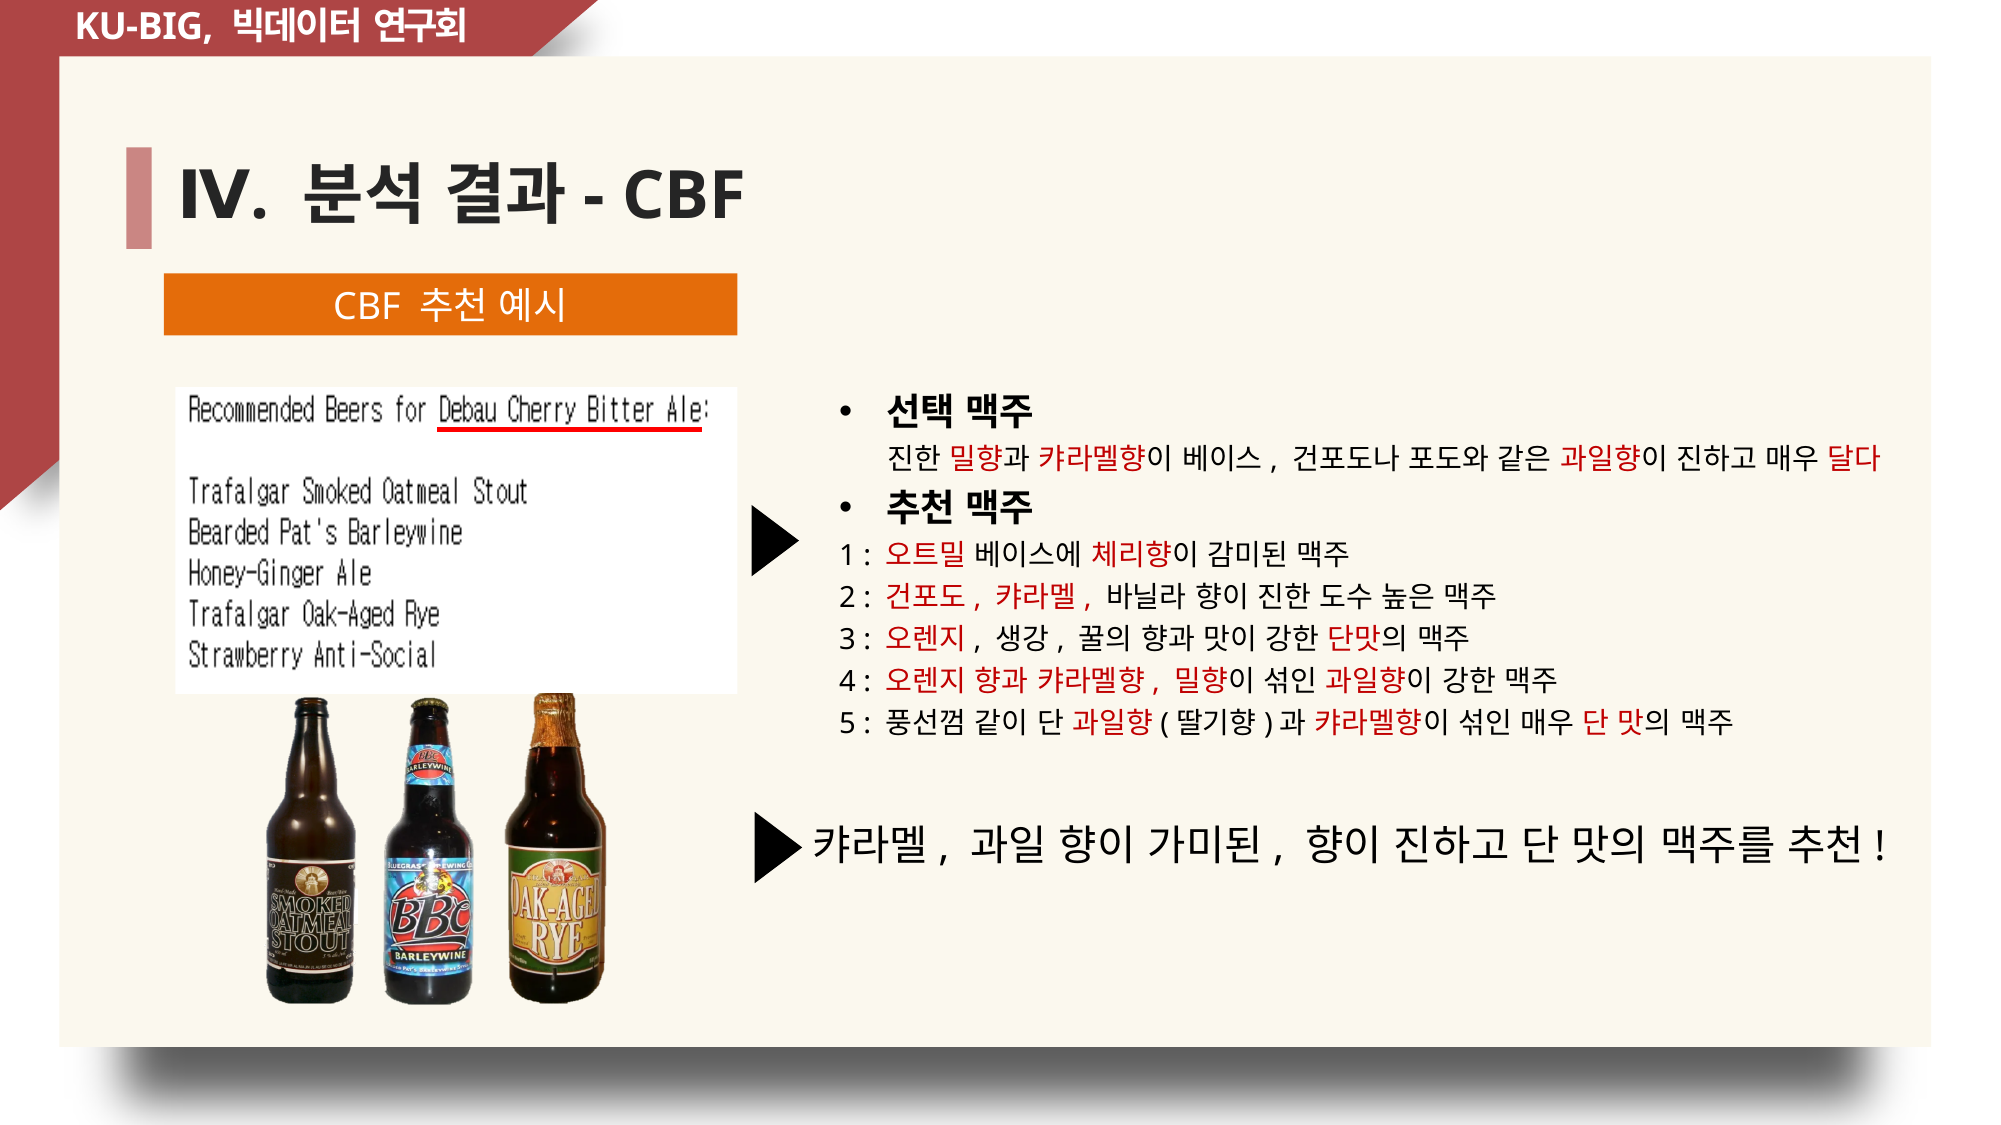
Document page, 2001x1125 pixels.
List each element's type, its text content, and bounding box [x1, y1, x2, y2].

text_box [126, 147, 152, 249]
text_box CBF 추천 예시 [162, 271, 739, 337]
picture [534, 0, 645, 56]
text_box [749, 503, 802, 579]
picture [0, 108, 1935, 1125]
title Ⅳ. 분석 결과- CBF [175, 150, 1614, 341]
text_box [752, 809, 805, 886]
text_box 선택 맥주 진한 밀향과 캬라멜향이 베이스, 건포도나 포도와 같은 과일향이 진하고 매우 달다 추천 맥주 1 : 오트밀 베이스에 체리향이 감미된 맥주 2 : 건포도, 캬라멜, 바닐라 향이 진한 도수 높은 맥주 3 : 오렌지, 생강, 꿀의 향과 맛이 강한 단맛의 맥주 4 : 오렌지 향과 캬라멜향, 밀향이 섞인 과일향이 강한 맥주 5 : 풍선껌 같이 단 과일향(딸기향)과 캬라멜향이 섞인 매우 단 맛의 맥주 [824, 371, 2000, 781]
picture [175, 387, 738, 1006]
text_box 캬라멜, 과일 향이 가미된, 향이 진하고 단 맛의 맥주를 추천! [798, 811, 1901, 877]
text_box KU-BIG, 빅데이터 연구회 [72, 0, 476, 48]
